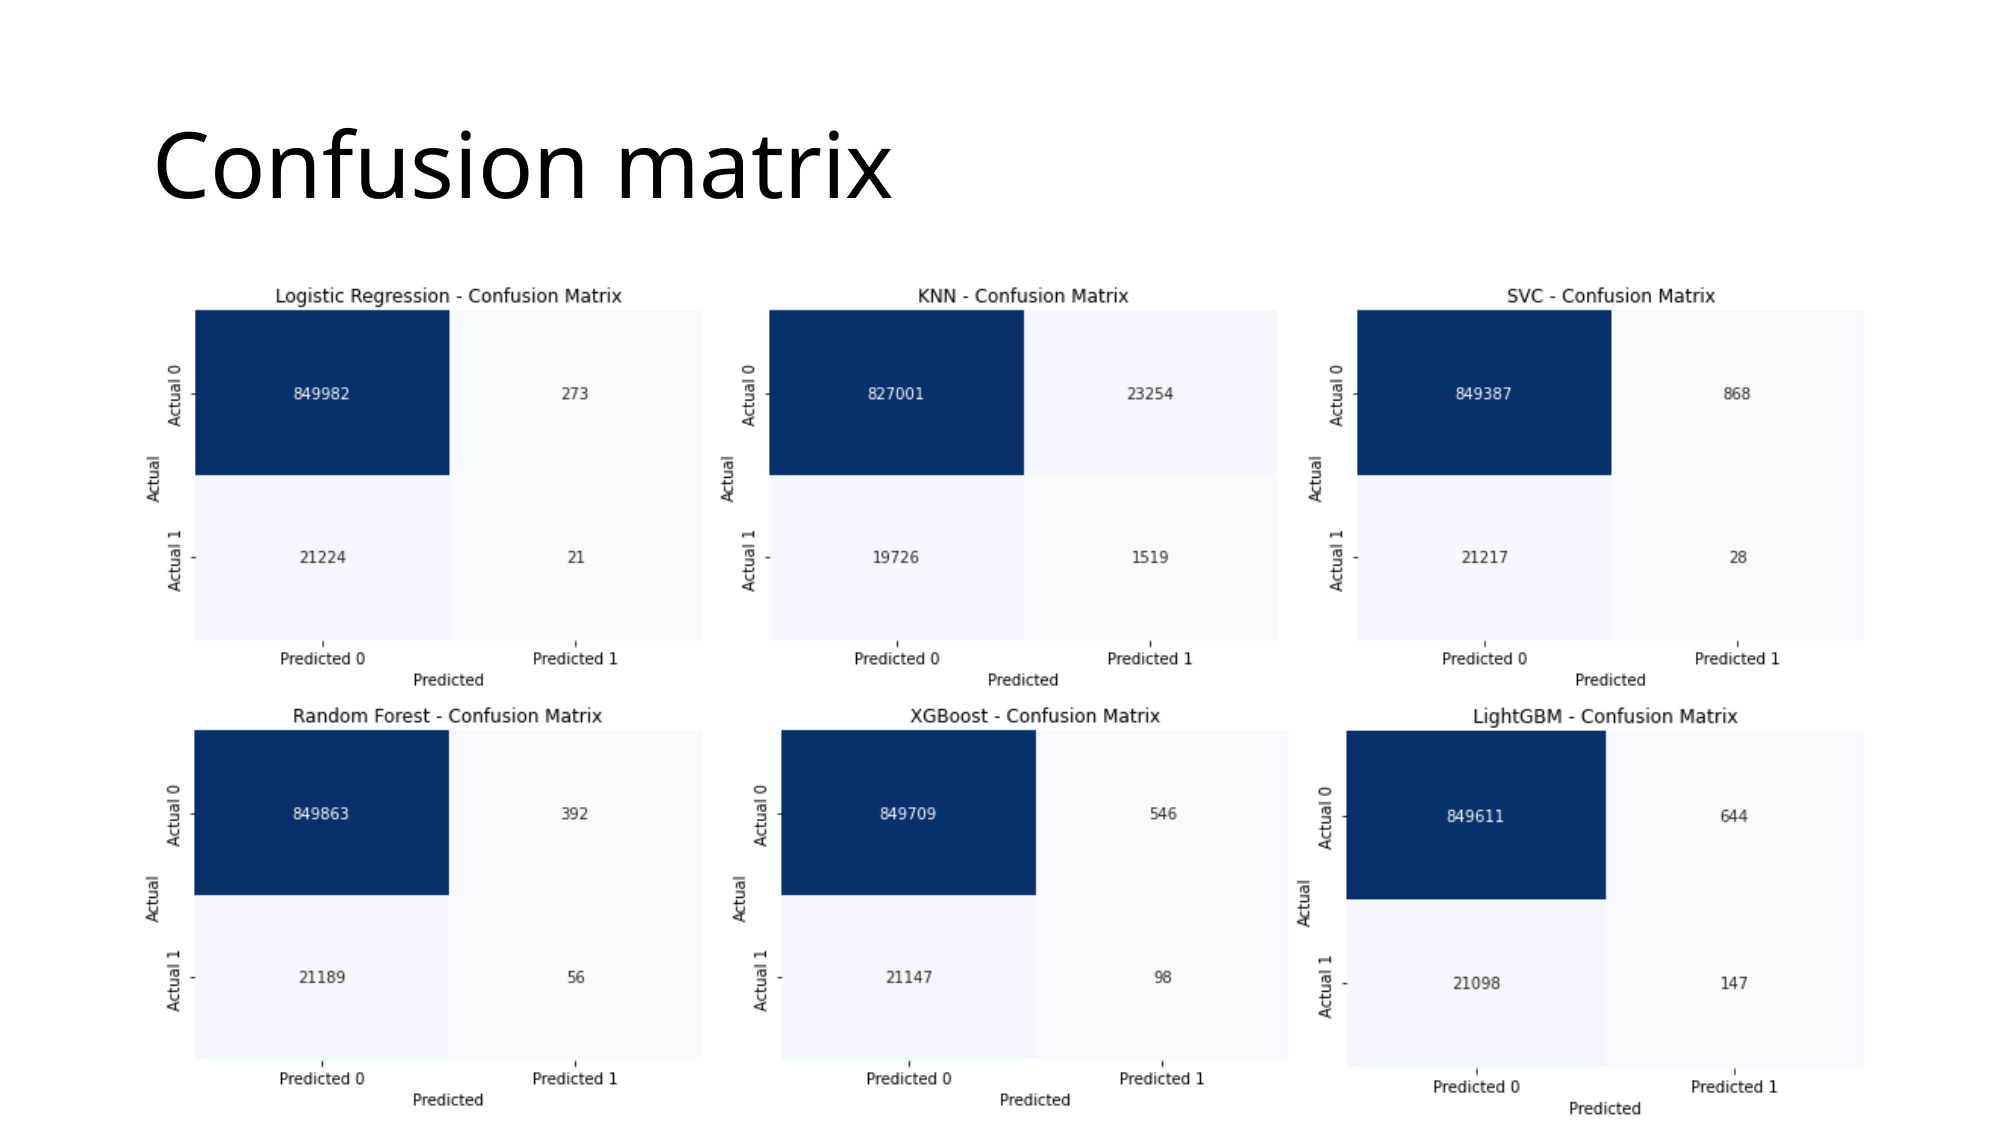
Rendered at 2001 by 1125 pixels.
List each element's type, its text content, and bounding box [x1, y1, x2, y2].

picture [137, 277, 1875, 1125]
title Confusion matrix [137, 59, 1863, 278]
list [138, 277, 712, 697]
